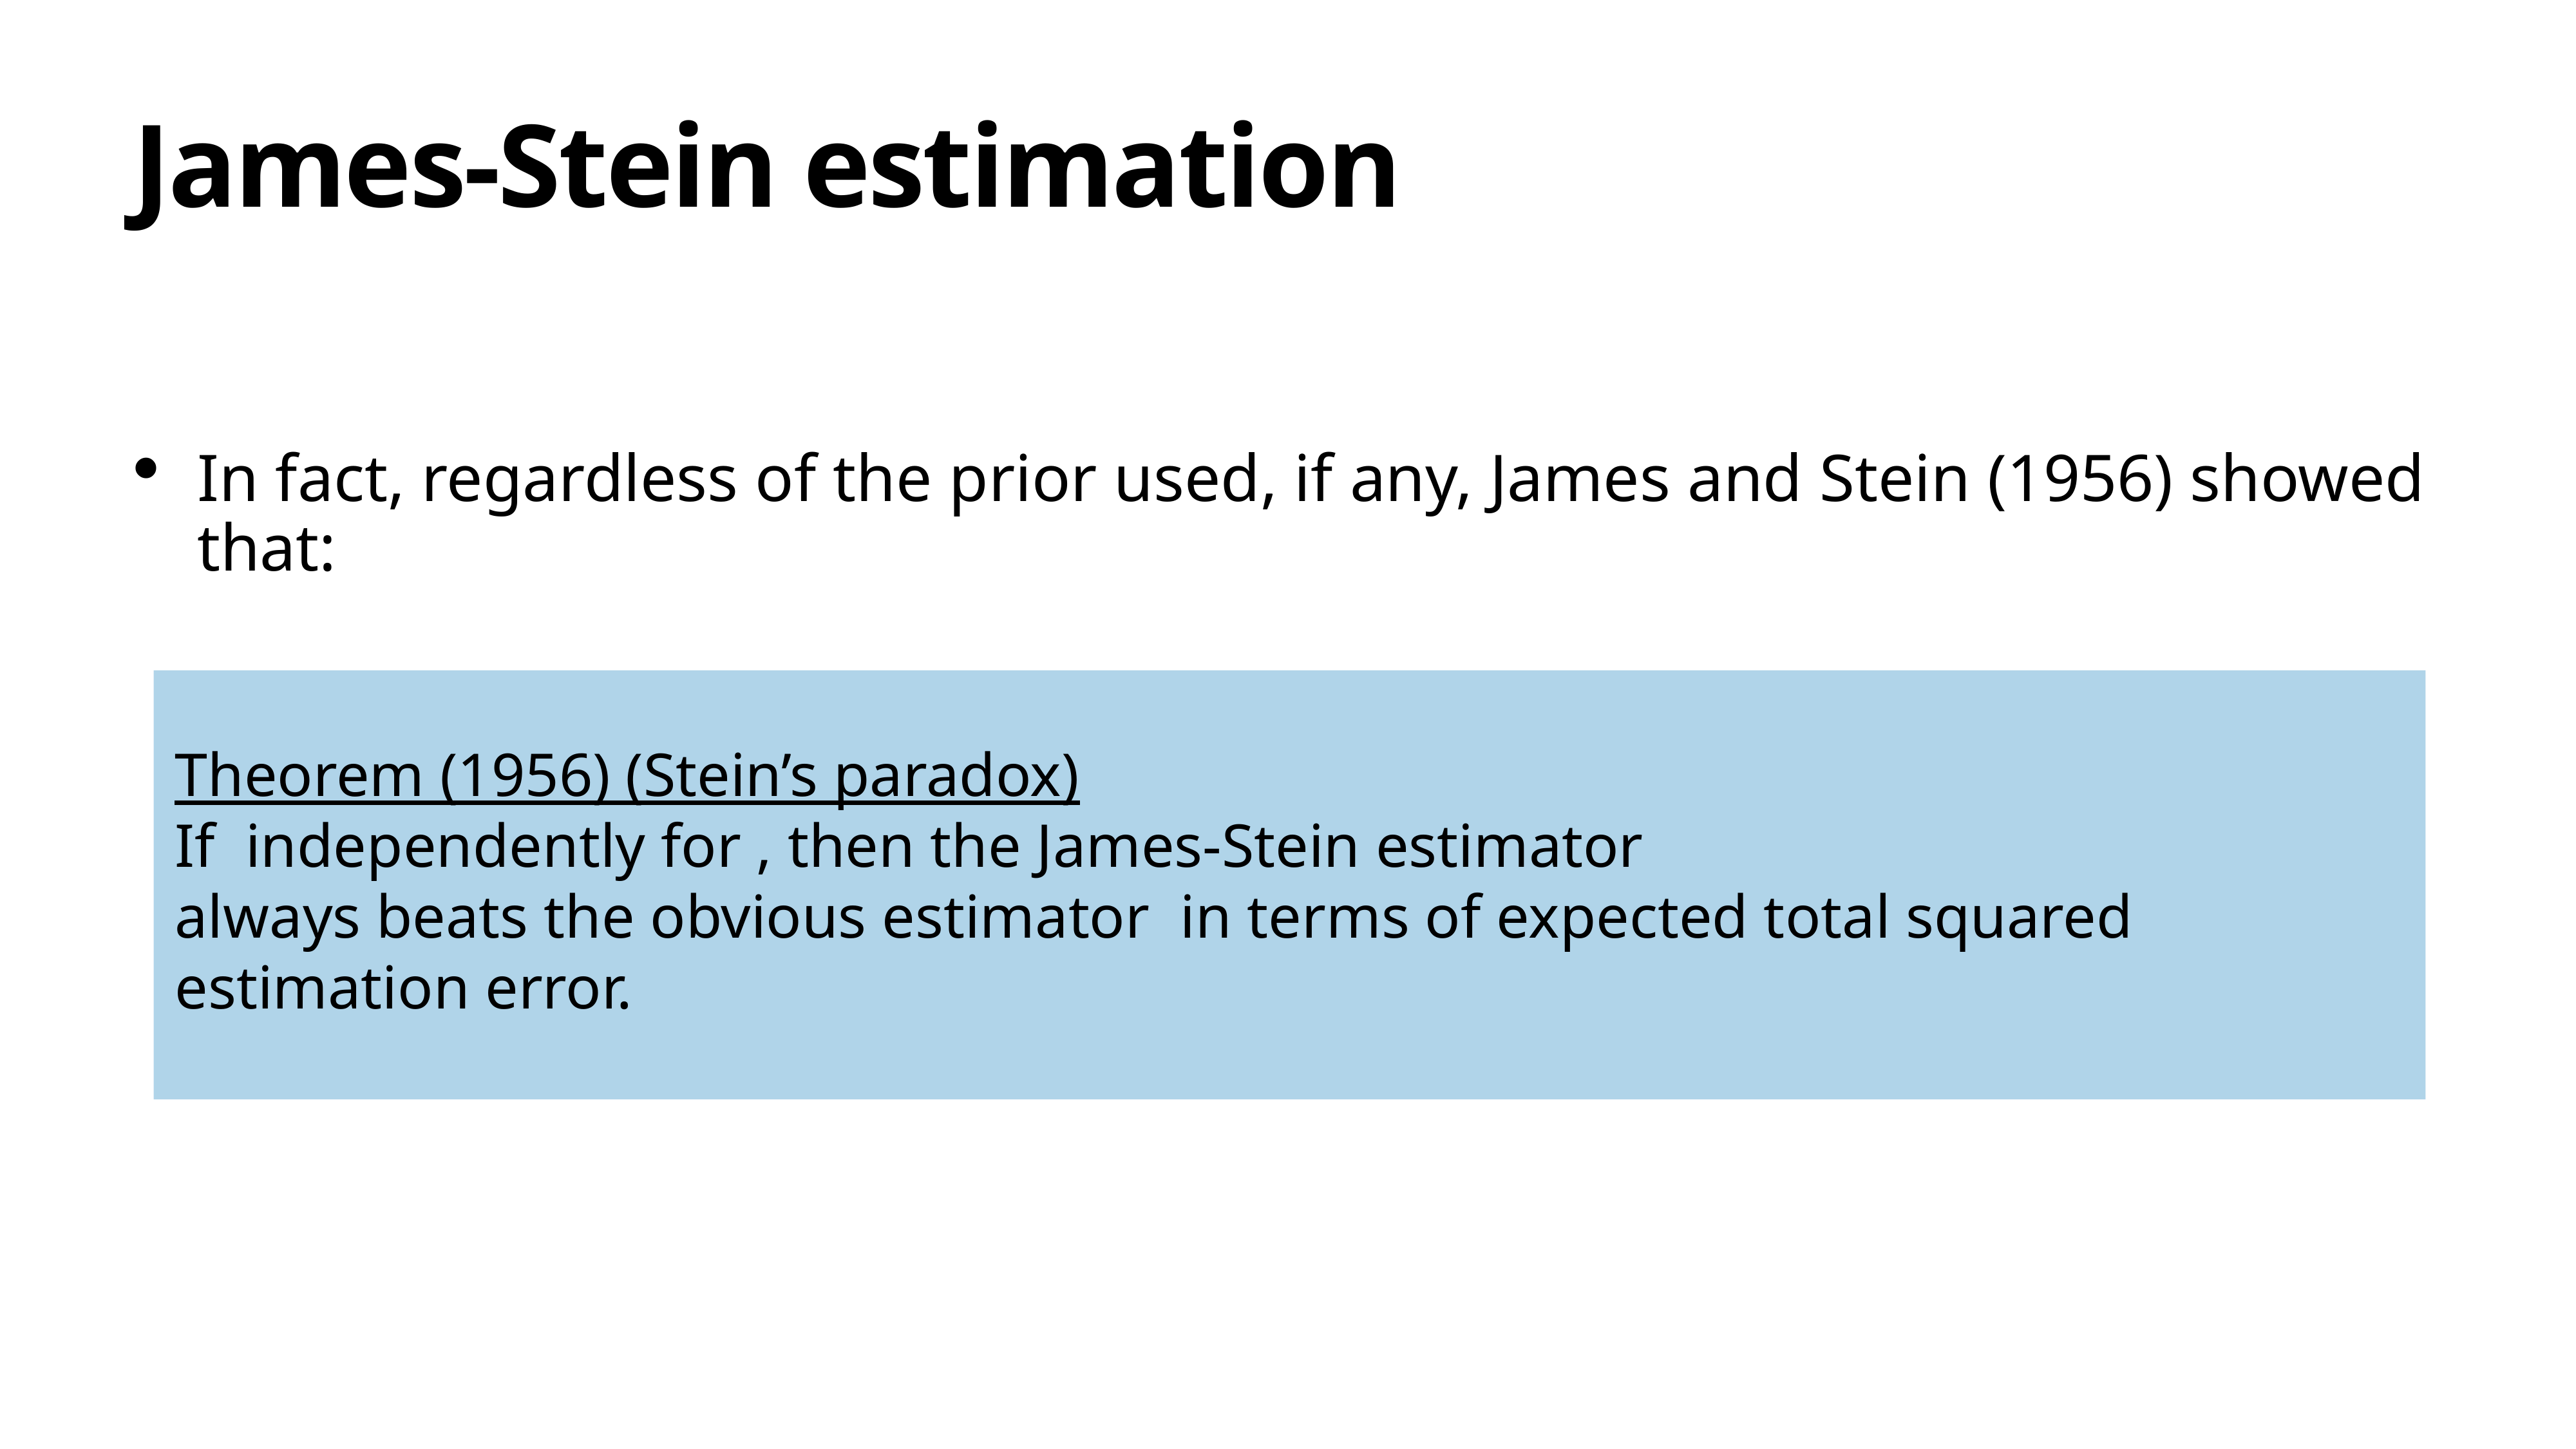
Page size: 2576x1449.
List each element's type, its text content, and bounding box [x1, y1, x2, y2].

list In fact, regardless of the prior used, if any, James and Stein (1956) showed that: [127, 440, 2449, 616]
text_box [153, 670, 2426, 1100]
title James-Stein estimation [127, 113, 2449, 266]
